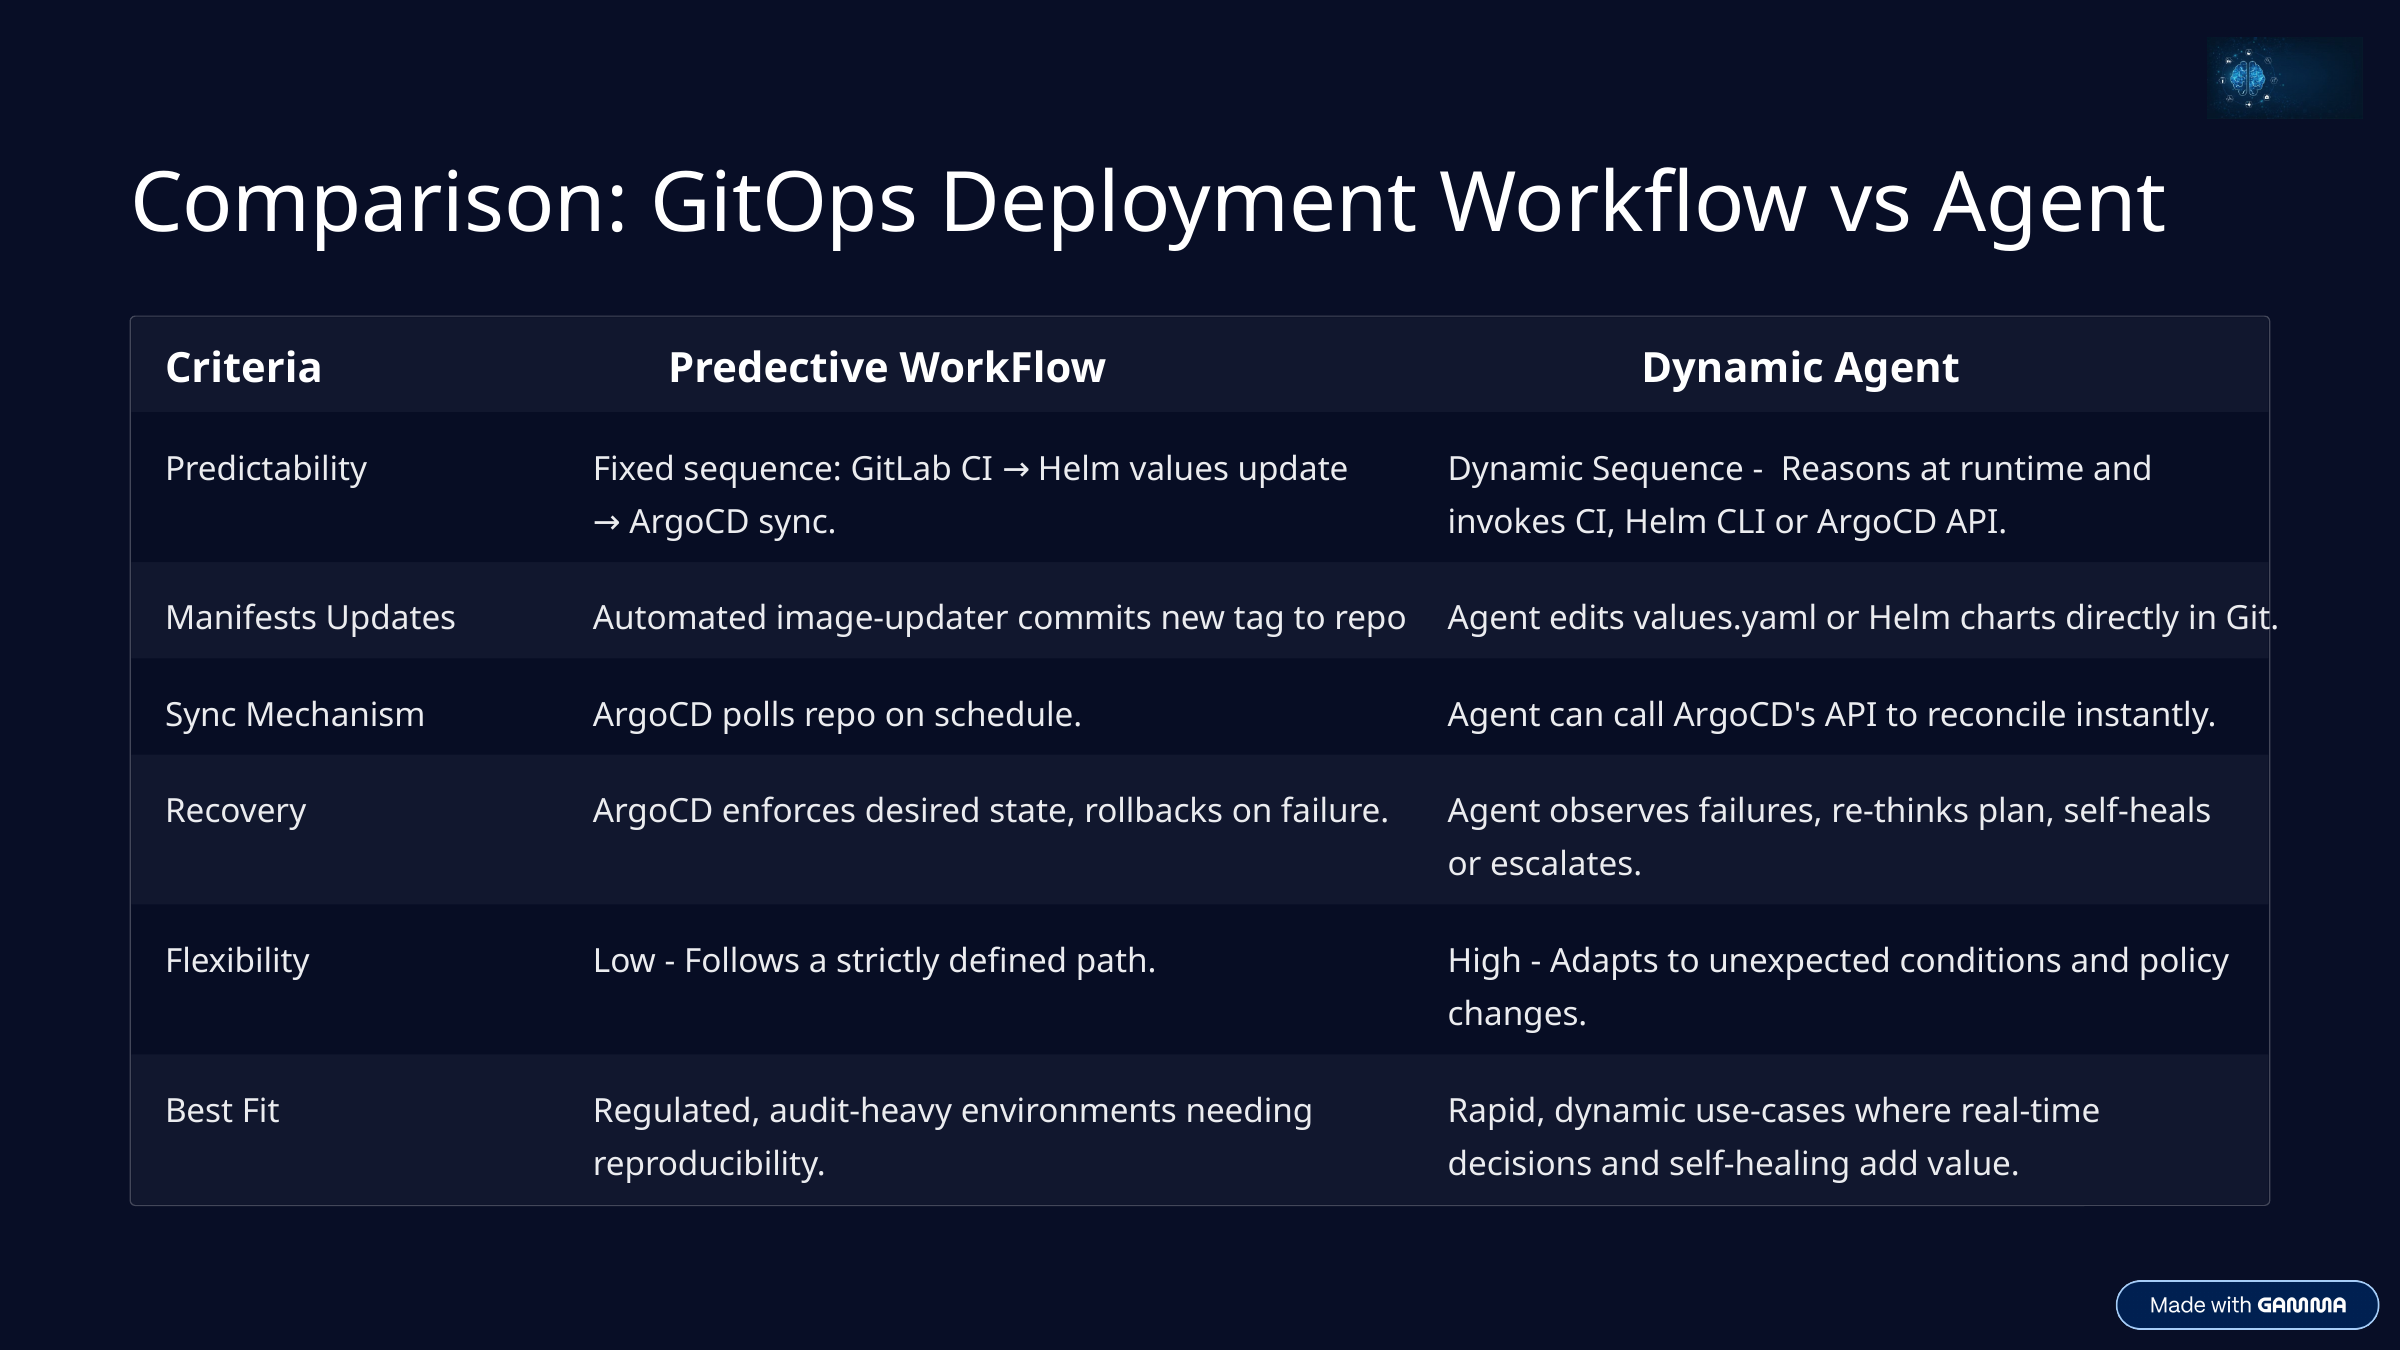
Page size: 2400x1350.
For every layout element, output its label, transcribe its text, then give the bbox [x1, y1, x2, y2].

text_box Dynamic Agent [1447, 338, 1924, 391]
text_box Low - Follows a strictly defined path. [592, 925, 1380, 980]
text_box Automated image-updater commits new tag to repo [592, 583, 1380, 638]
text_box Predective WorkFlow [592, 338, 1099, 391]
text_box [131, 317, 2269, 412]
text_box Dynamic Sequence - Reasons at runtime and invokes CI, Helm CLI or ArgoCD API. [1447, 433, 2236, 541]
text_box [131, 1054, 2269, 1205]
text_box Fixed sequence: GitLab CI → Helm values update → ArgoCD sync. [592, 433, 1380, 541]
text_box Manifests Updates [164, 583, 525, 638]
text_box Regulated, audit-heavy environments needing reproducibility. [592, 1075, 1380, 1183]
text_box [131, 562, 2269, 658]
text_box [131, 658, 2269, 754]
text_box Predictability [164, 433, 525, 488]
text_box Best Fit [164, 1075, 525, 1130]
text_box Agent observes failures, re-thinks plan, self-heals or escalates. [1447, 776, 2236, 884]
text_box Agent edits values.yaml or Helm charts directly in Git. [1447, 583, 2236, 638]
text_box Criteria [164, 338, 525, 391]
picture [2207, 37, 2363, 119]
text_box Sync Mechanism [164, 679, 525, 734]
text_box ArgoCD enforces desired state, rollbacks on failure. [592, 775, 1380, 830]
text_box [131, 754, 2269, 904]
text_box High - Adapts to unexpected conditions and policy changes. [1447, 925, 2236, 1033]
text_box Recovery [164, 775, 525, 830]
text_box Comparison: GitOps Deployment Workflow vs Agent [130, 144, 2083, 250]
text_box [131, 412, 2269, 562]
text_box Agent can call ArgoCD's API to reconcile instantly. [1447, 679, 2236, 734]
text_box [131, 904, 2269, 1054]
text_box Flexibility [164, 925, 525, 980]
picture [2106, 1271, 2389, 1339]
text_box Rapid, dynamic use-cases where real-time decisions and self-healing add value. [1447, 1075, 2236, 1183]
text_box ArgoCD polls repo on schedule. [592, 679, 1380, 734]
